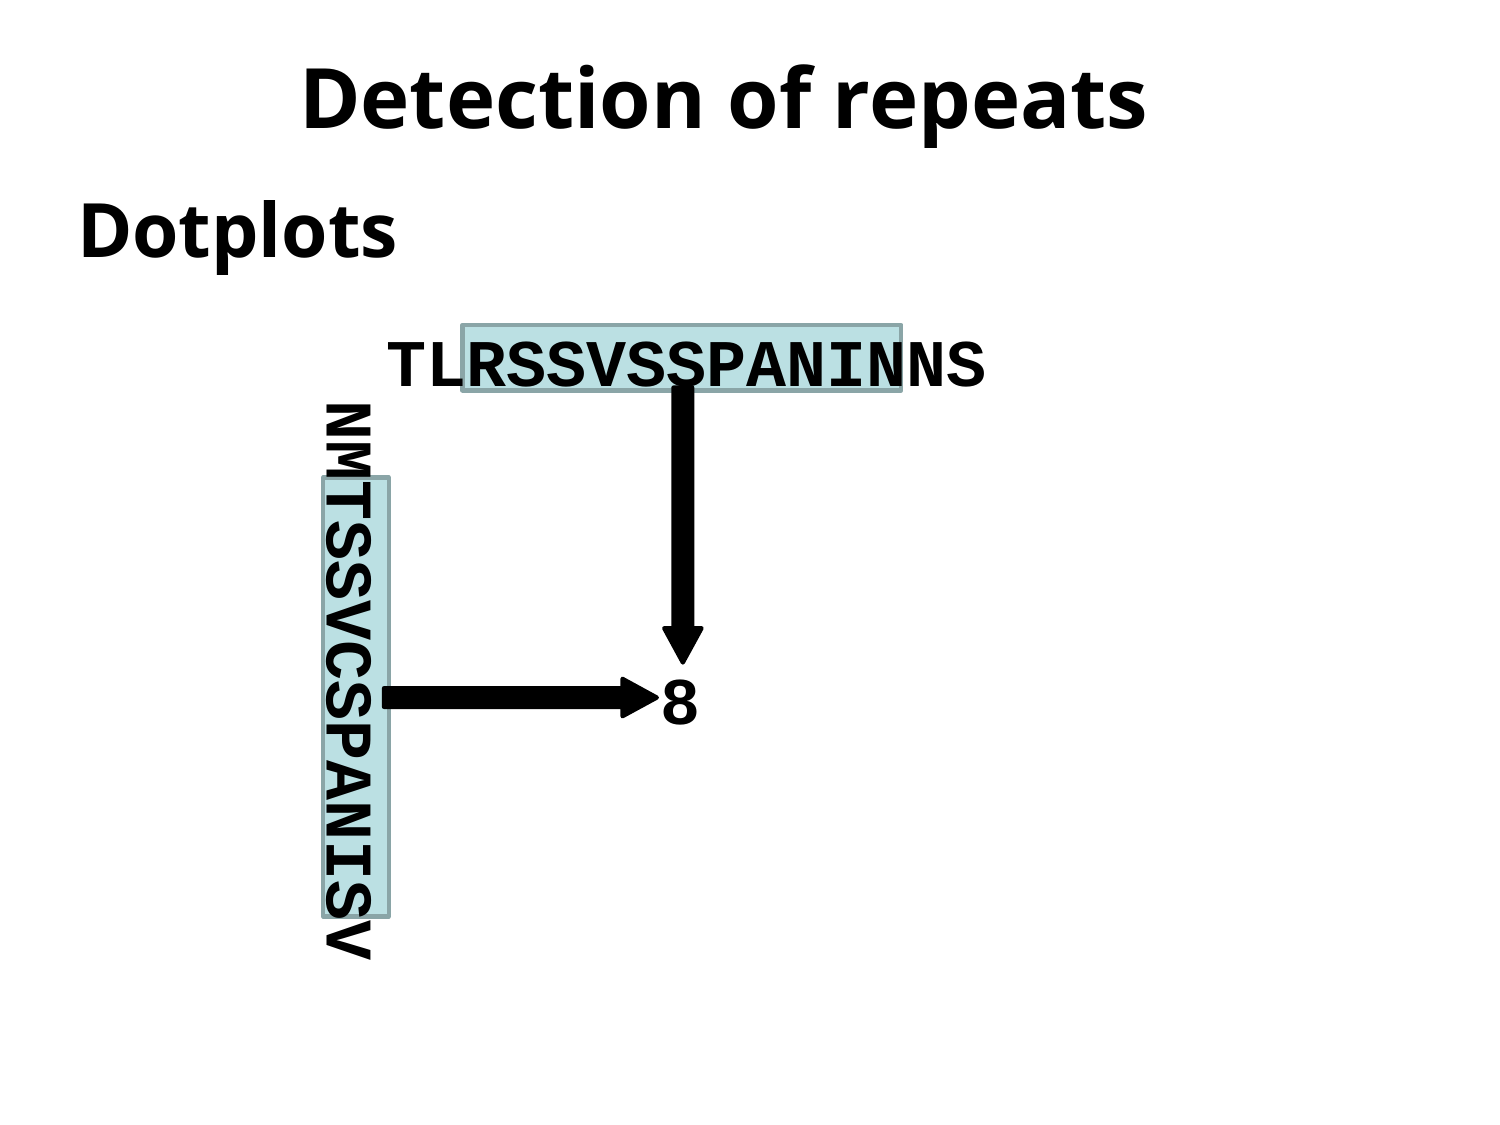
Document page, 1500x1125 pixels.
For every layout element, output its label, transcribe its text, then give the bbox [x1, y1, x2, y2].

text_box [381, 676, 646, 719]
text_box TLRSSVSSPANINNS [291, 312, 1002, 408]
text_box Dotplots [62, 174, 1425, 400]
text_box [662, 385, 704, 665]
text_box Detection of repeats [284, 37, 1164, 153]
text_box 8 [646, 650, 716, 746]
text_box NMTSSVCSPANISV [305, 345, 401, 976]
